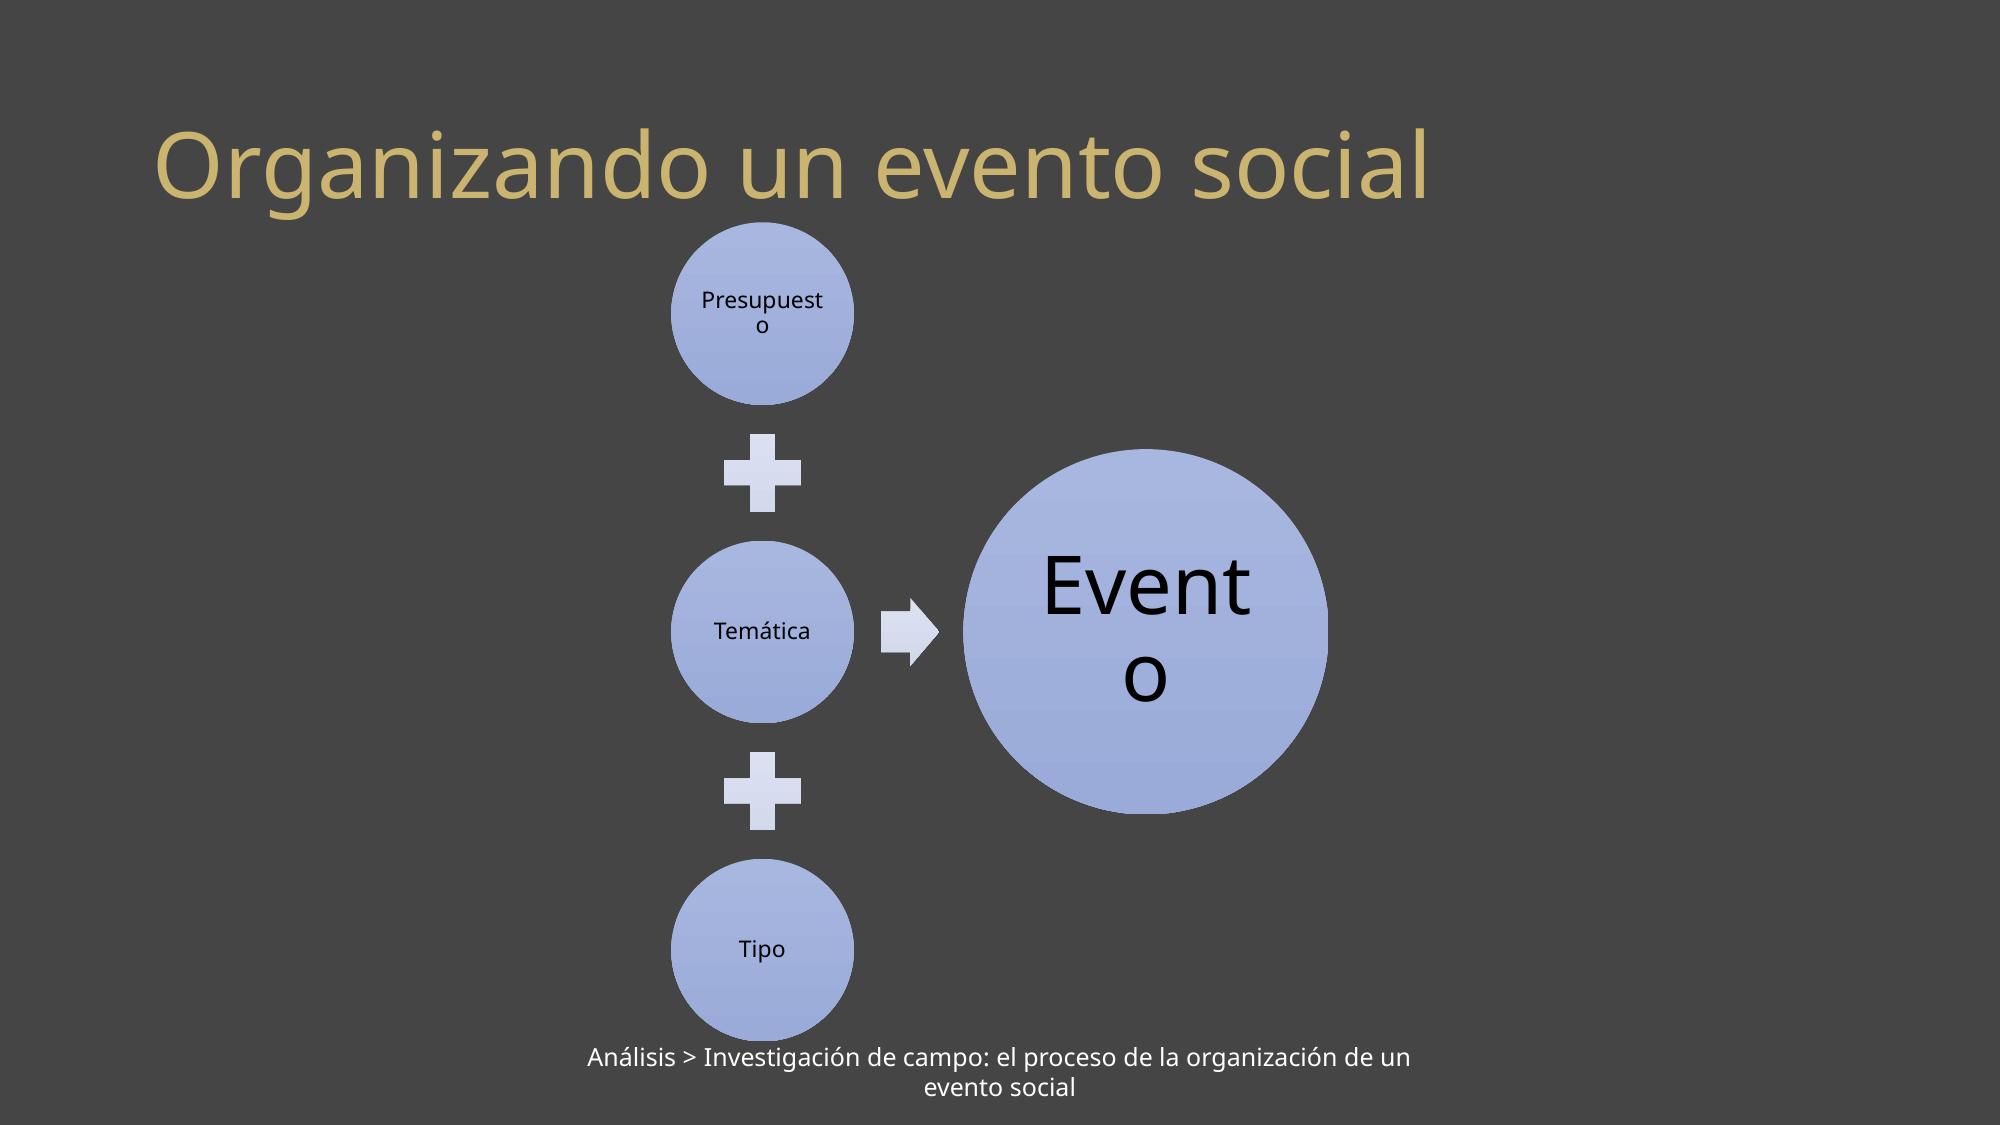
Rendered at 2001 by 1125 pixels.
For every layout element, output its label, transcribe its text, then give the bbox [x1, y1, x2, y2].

footer Análisis > Investigación de campo: el proceso de la organización de un evento social [549, 1042, 1451, 1102]
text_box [381, 221, 1619, 1042]
title Organizando un evento social [137, 59, 1863, 278]
